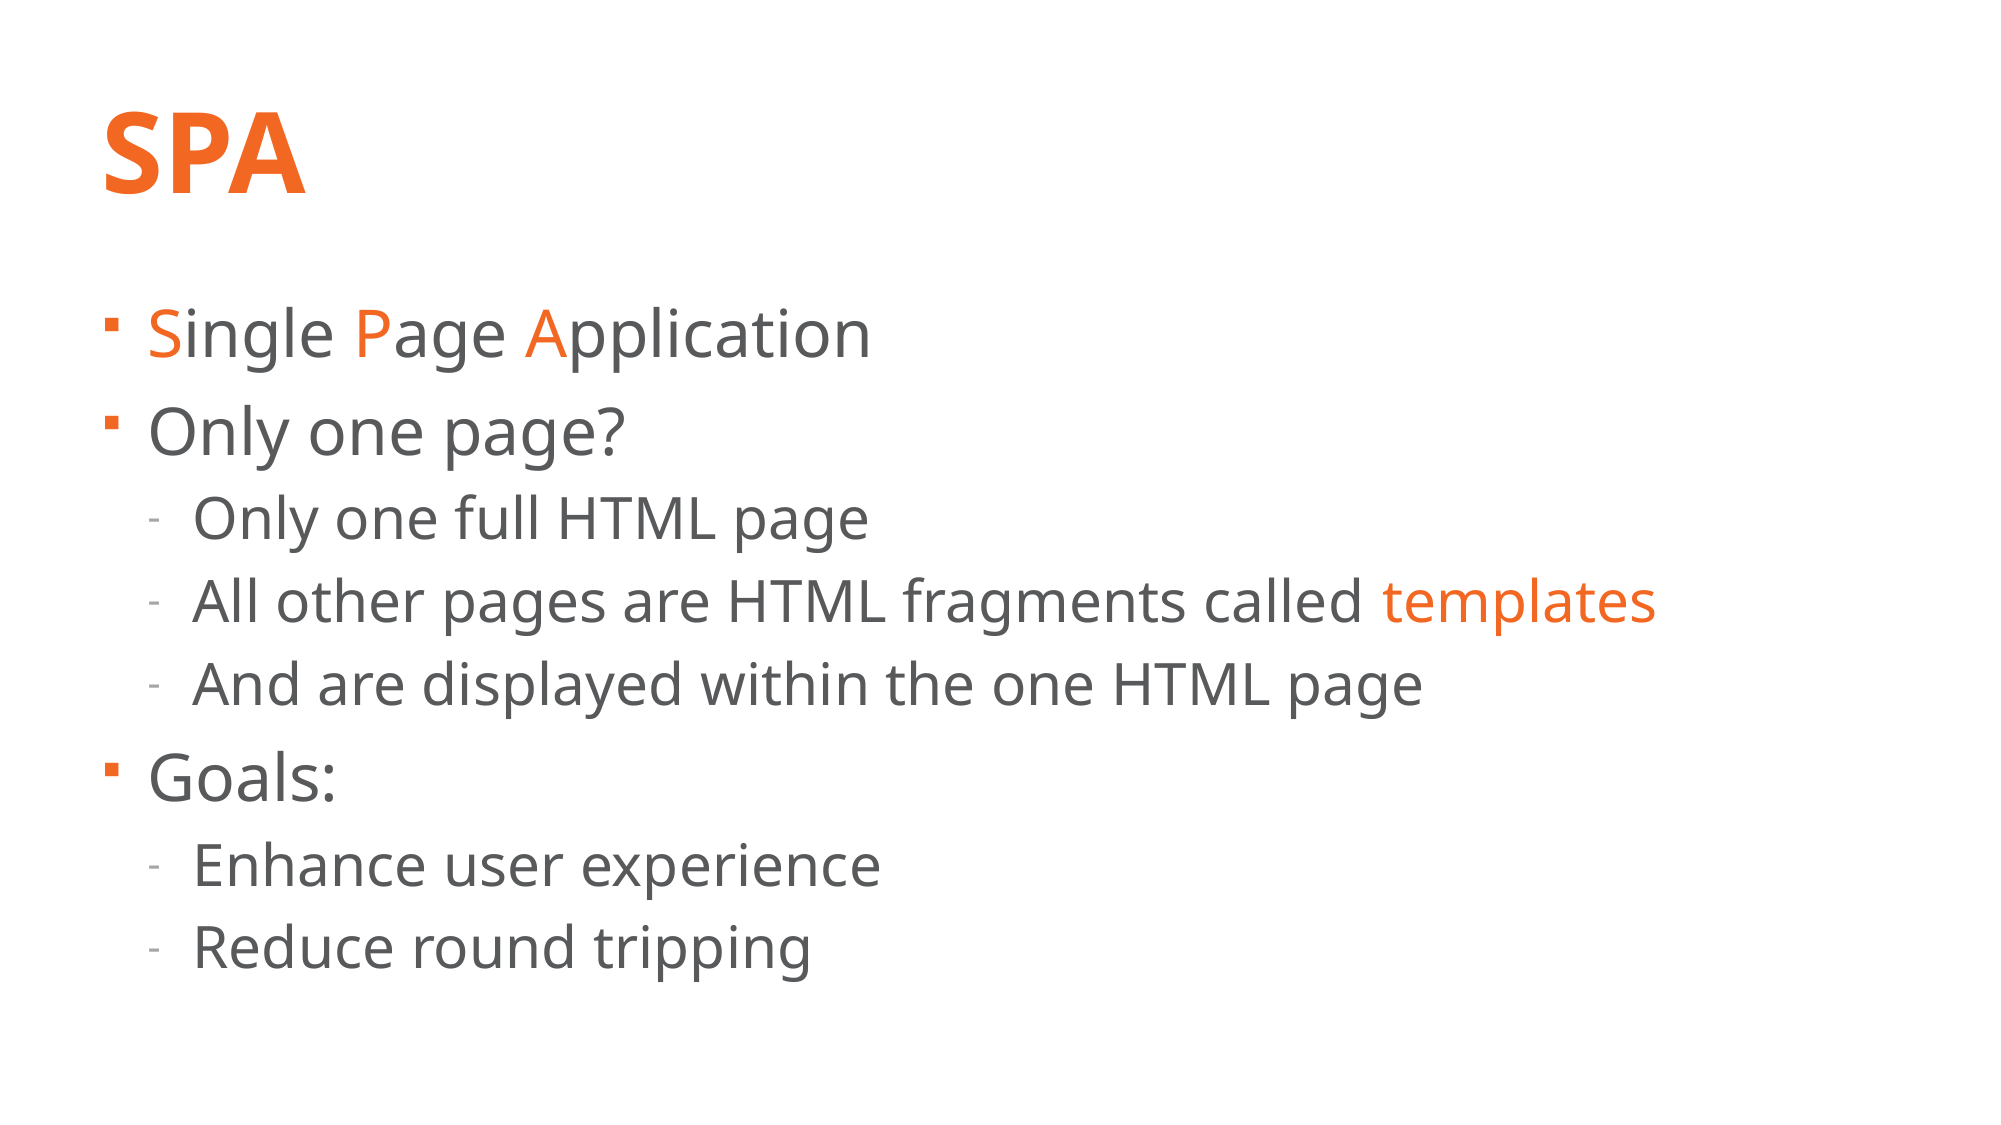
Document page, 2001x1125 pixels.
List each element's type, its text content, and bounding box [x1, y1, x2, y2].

list Single Page Application Only one page? Only one full HTML page All other pages are HTML fragments called templates And are displayed within the one HTML page Goals: Enhance user experience Reduce round tripping [101, 291, 1903, 986]
title SPA [101, 30, 1903, 289]
